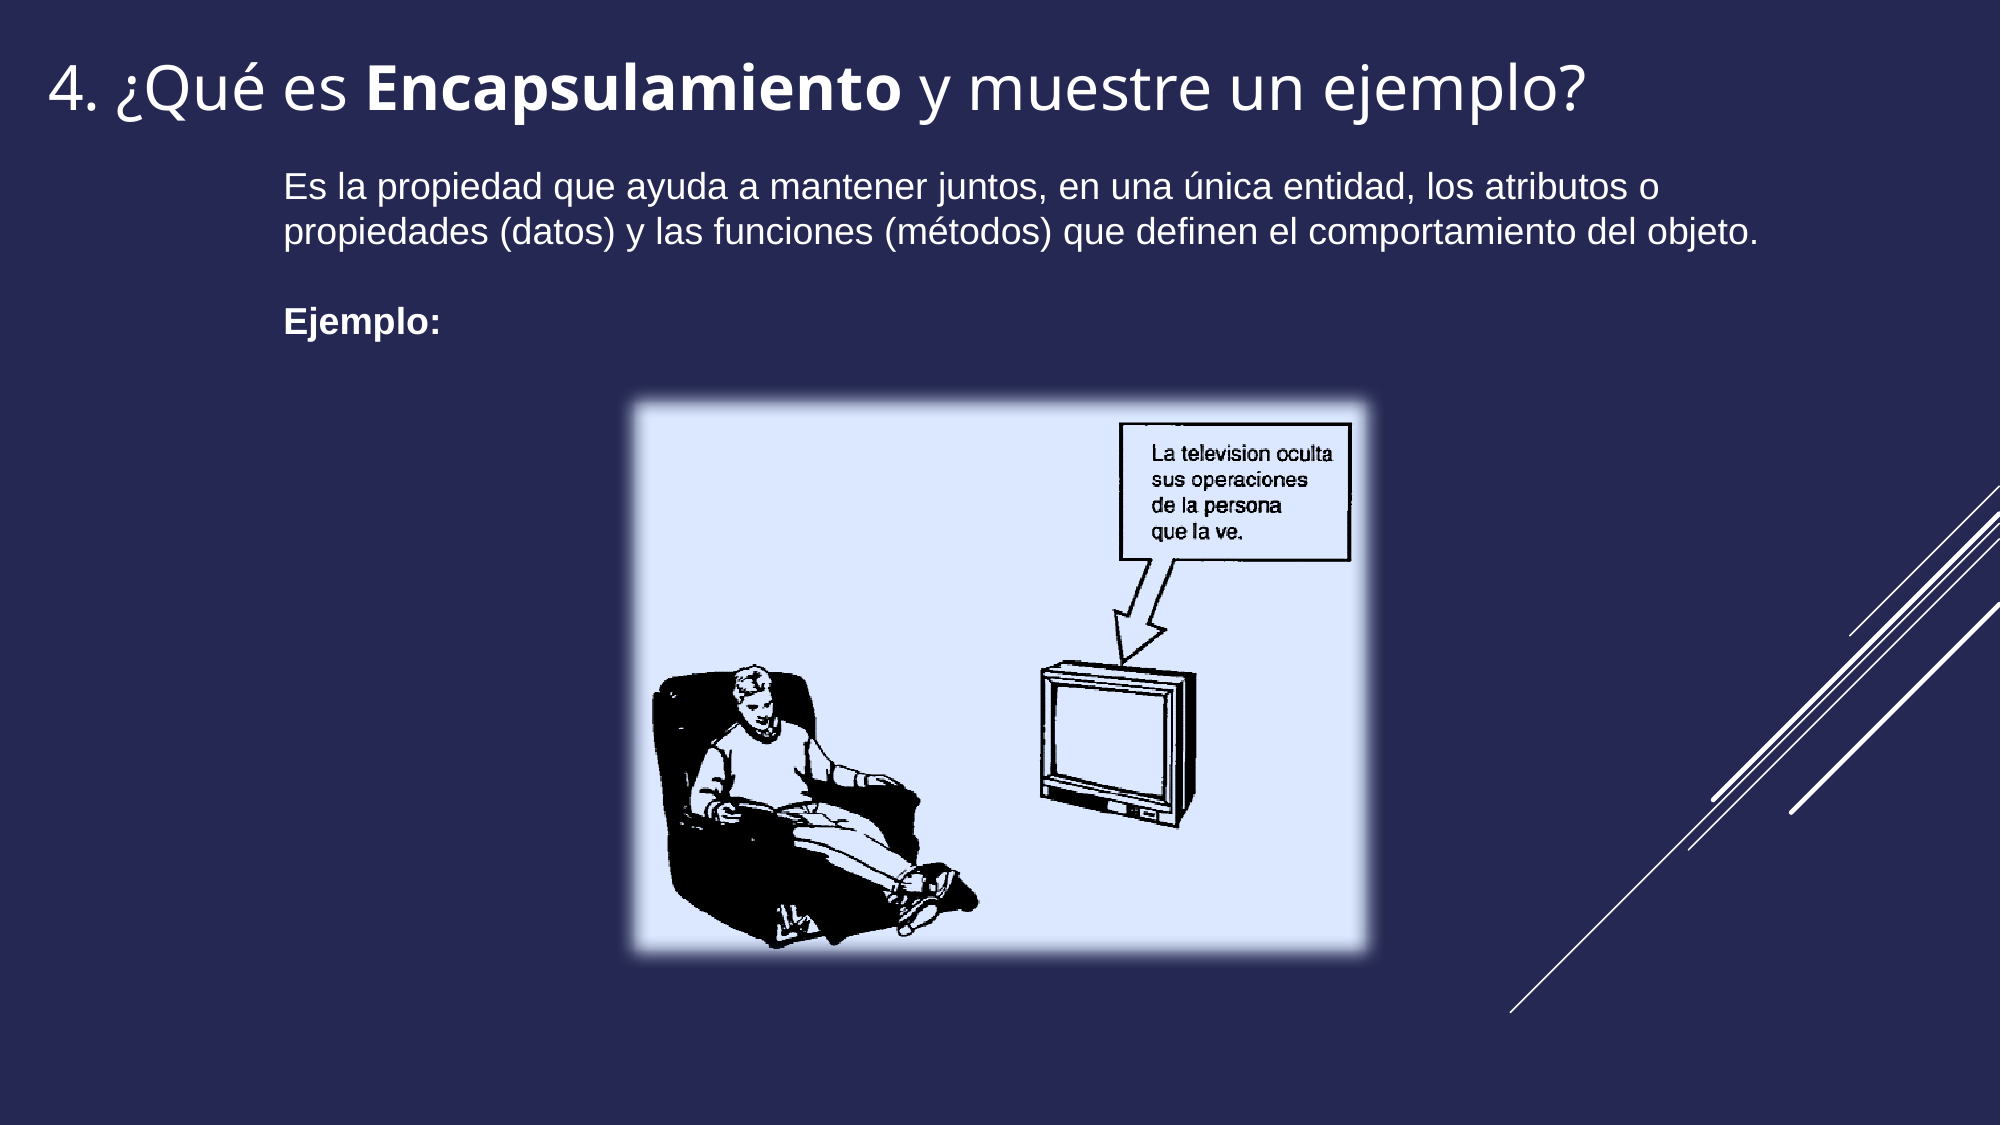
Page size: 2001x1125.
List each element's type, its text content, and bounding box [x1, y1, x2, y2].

text_box Es la propiedad que ayuda a mantener juntos, en una única entidad, los atributos o propiedades (datos) y las funciones (métodos) que definen el comportamiento del objeto. Ejemplo: [268, 154, 1783, 350]
picture [614, 383, 1385, 971]
text_box 4. ¿Qué es Encapsulamiento y muestre un ejemplo? [33, 40, 1923, 130]
